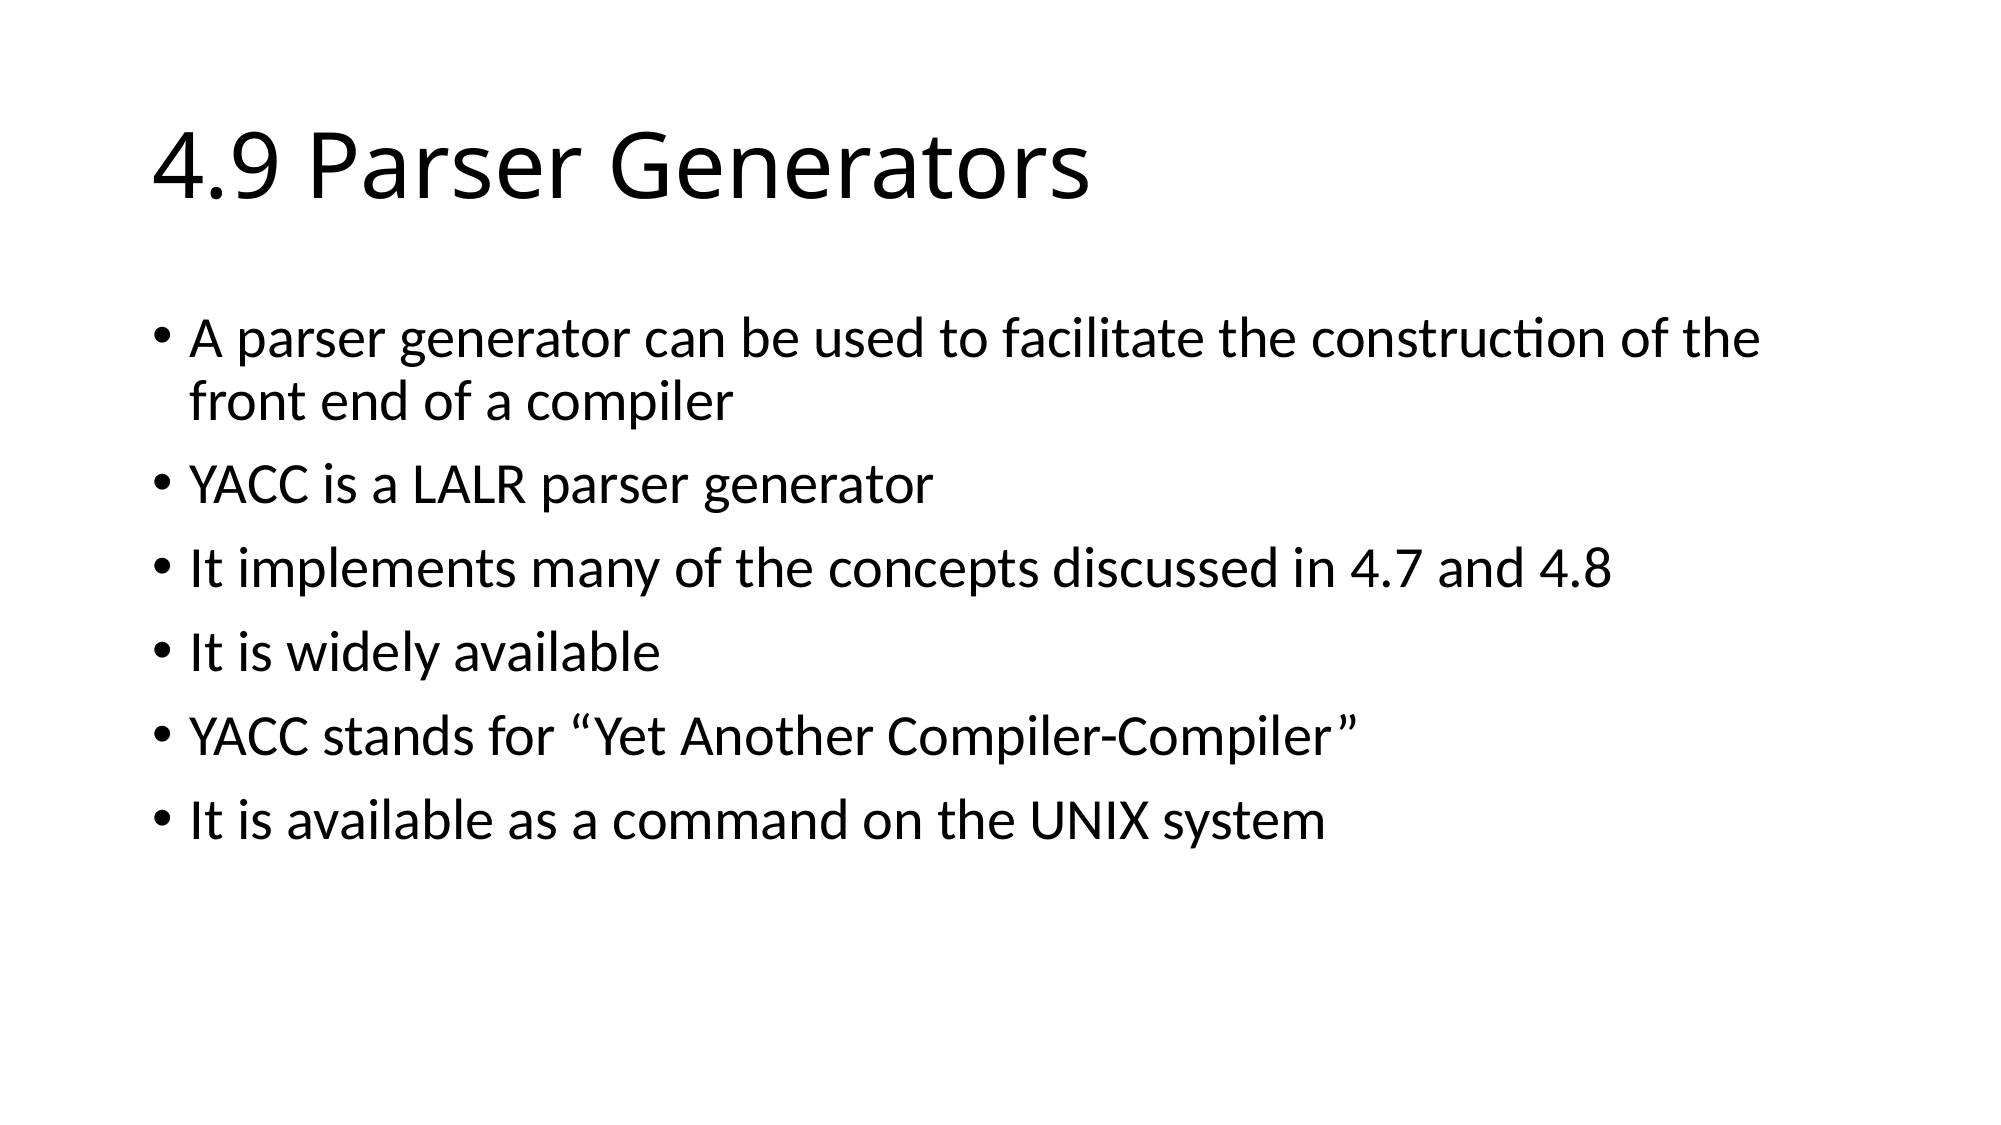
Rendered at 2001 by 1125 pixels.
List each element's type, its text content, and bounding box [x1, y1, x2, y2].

title 4.9 Parser Generators [137, 59, 1863, 278]
list A parser generator can be used to facilitate the construction of the front end of a compiler YACC is a LALR parser generator It implements many of the concepts discussed in 4.7 and 4.8 It is widely available YACC stands for “Yet Another Compiler-Compiler” It is available as a command on the UNIX system [137, 299, 1863, 1014]
